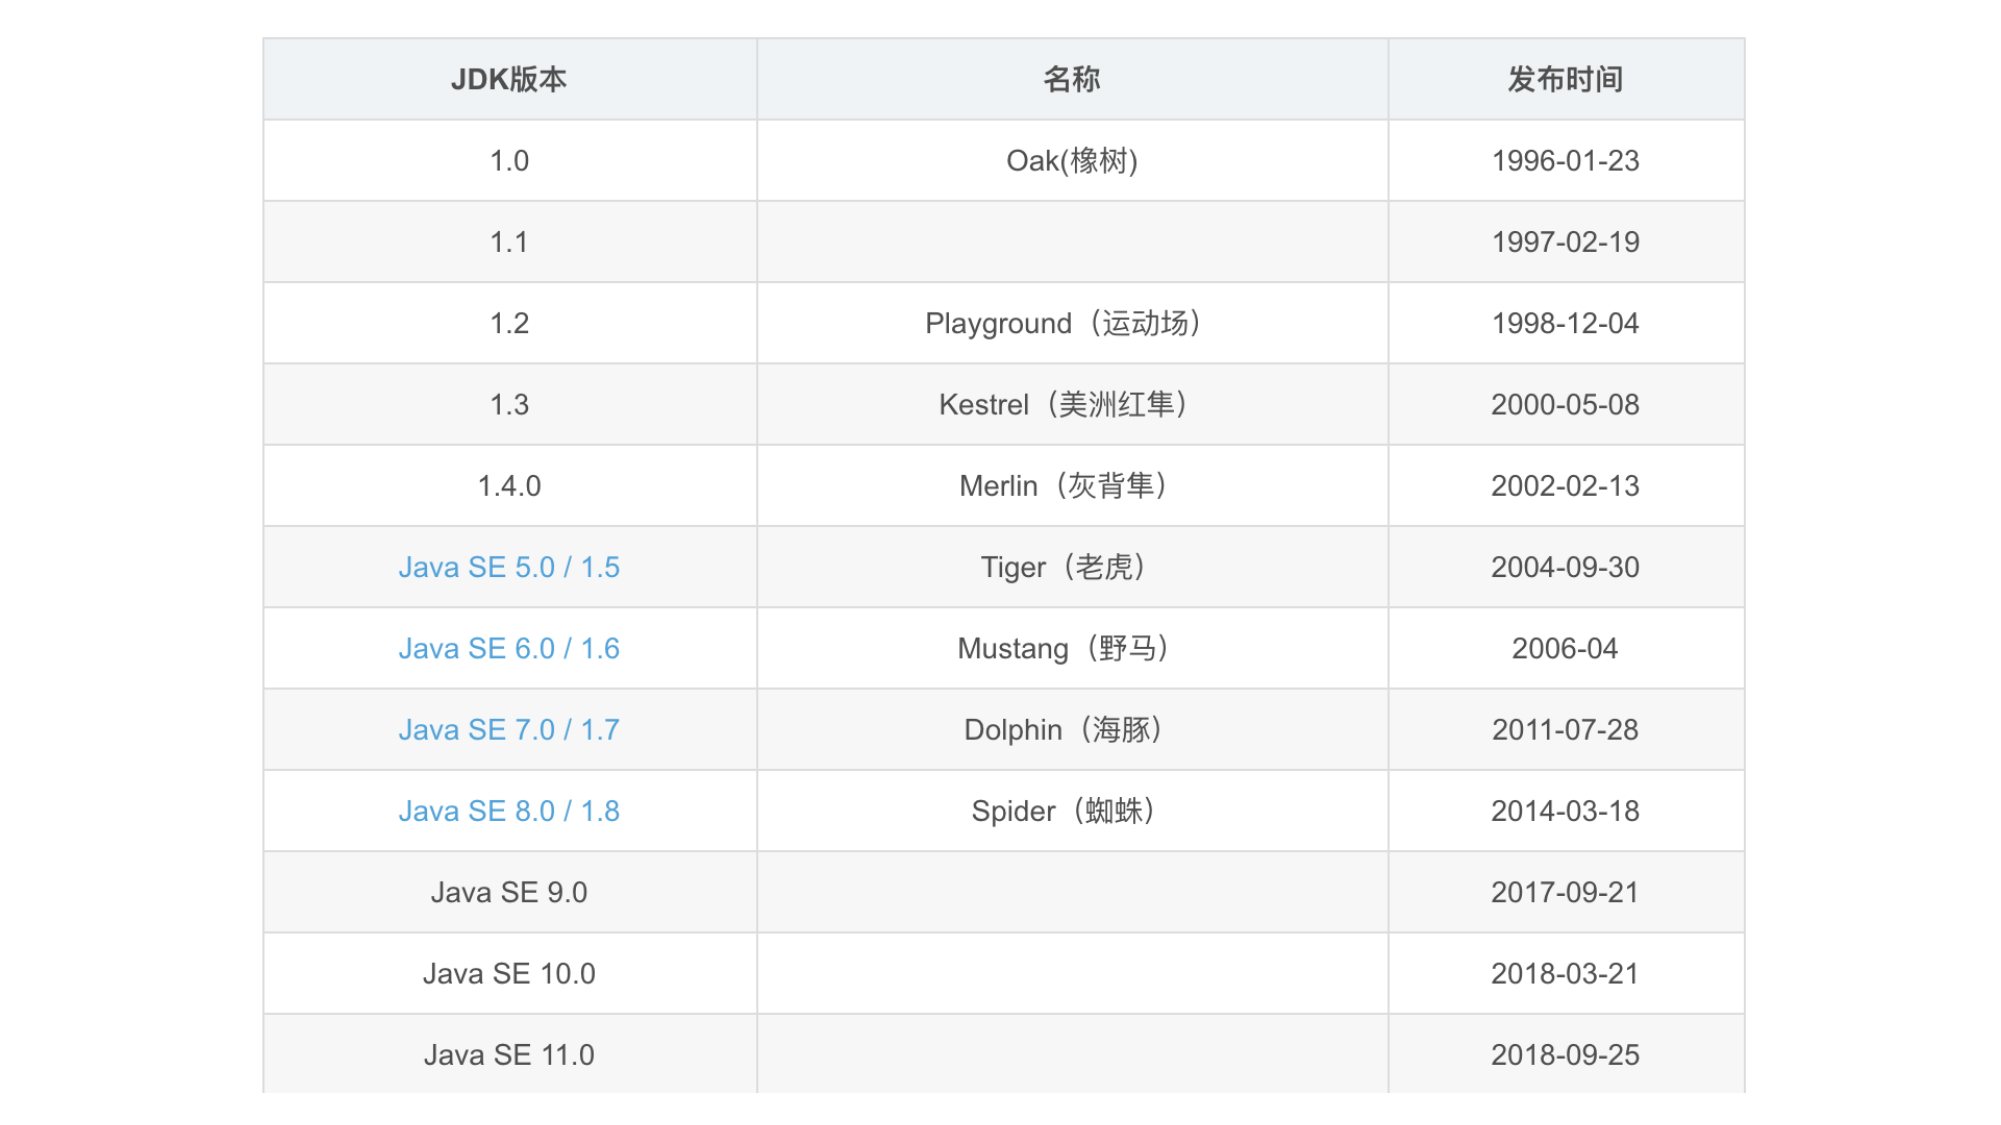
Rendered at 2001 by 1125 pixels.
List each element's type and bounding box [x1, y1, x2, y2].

picture [252, 32, 1748, 1093]
